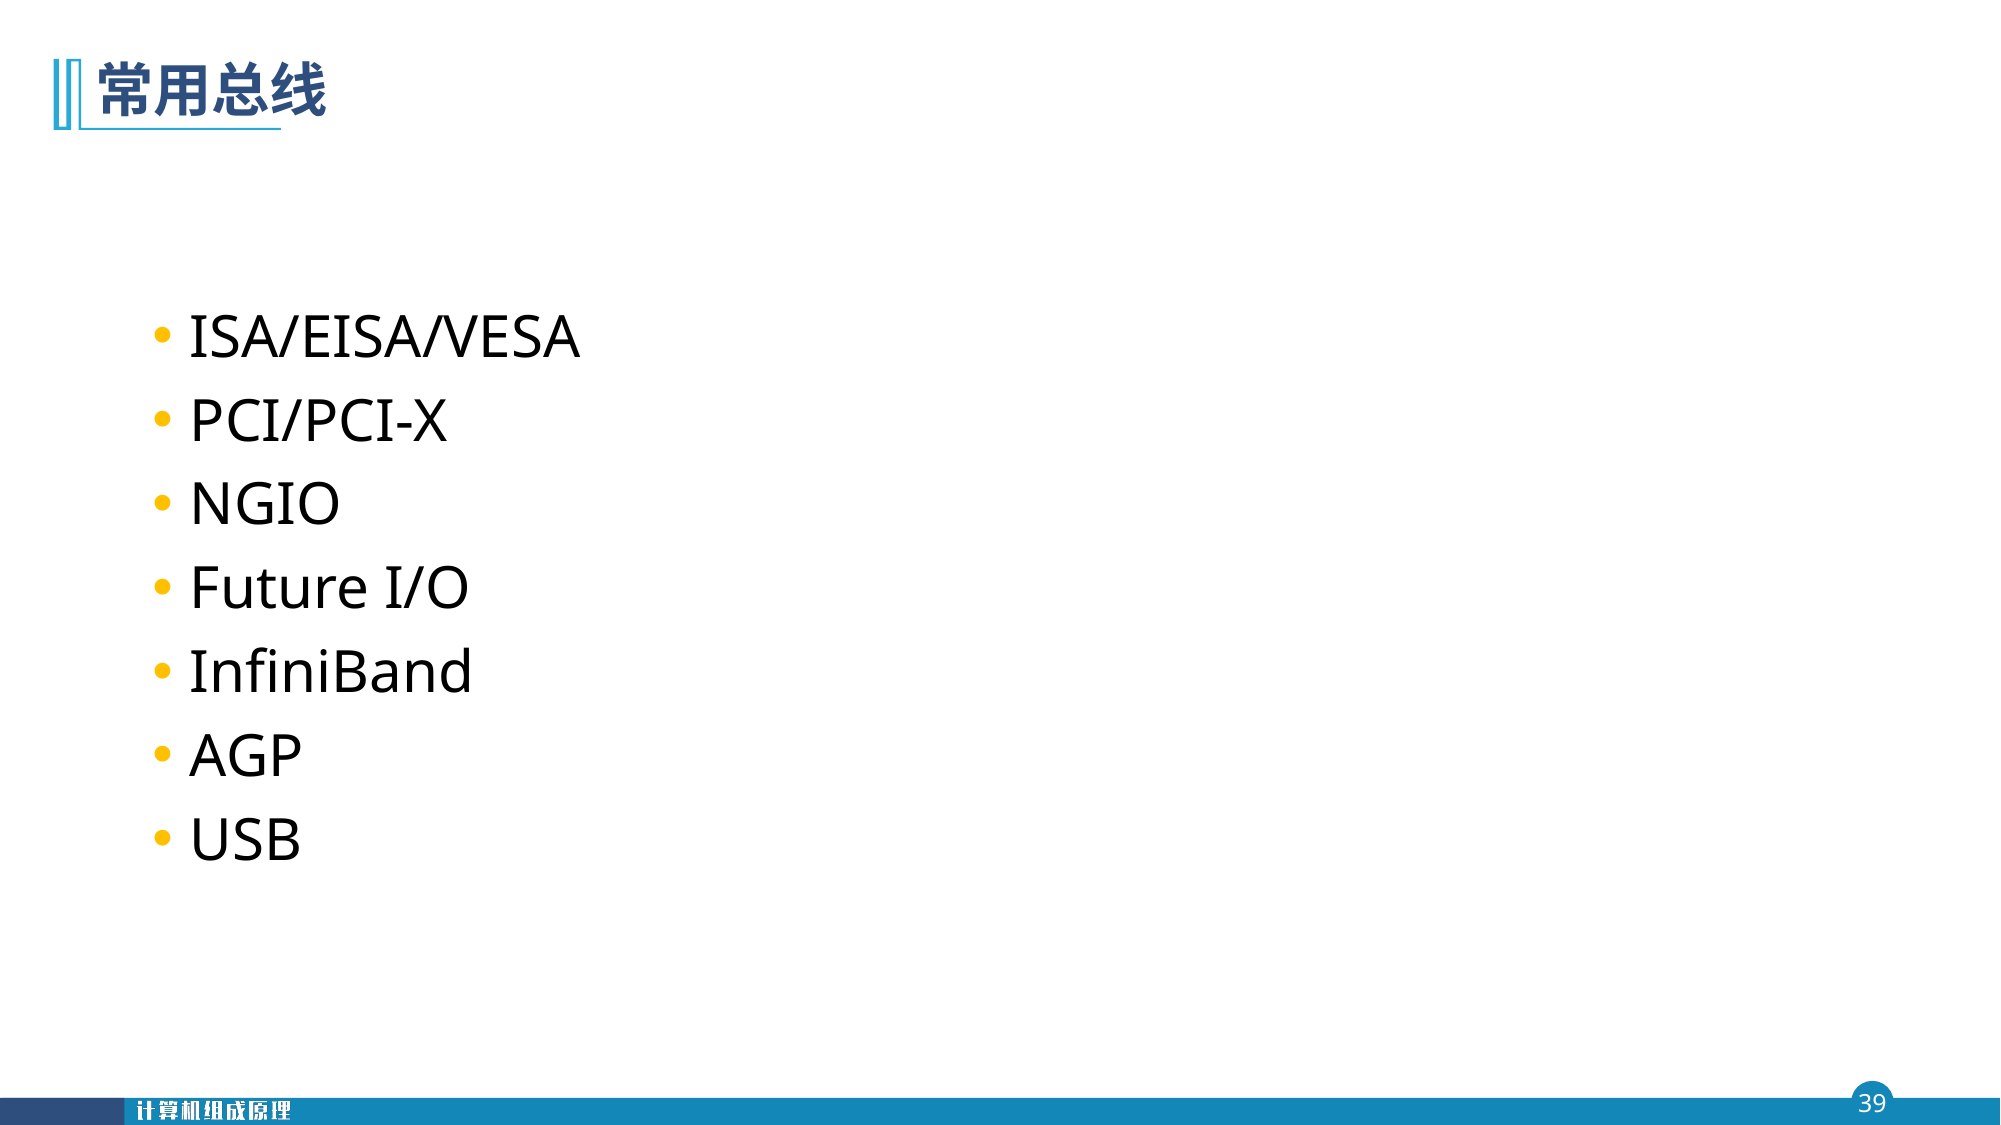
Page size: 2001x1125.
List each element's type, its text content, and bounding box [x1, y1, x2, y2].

title 常用总线 [80, 42, 1805, 144]
list ISA/EISA/VESA PCI/PCI-X NGIO Future I/O InfiniBand AGP USB [137, 299, 1863, 1014]
